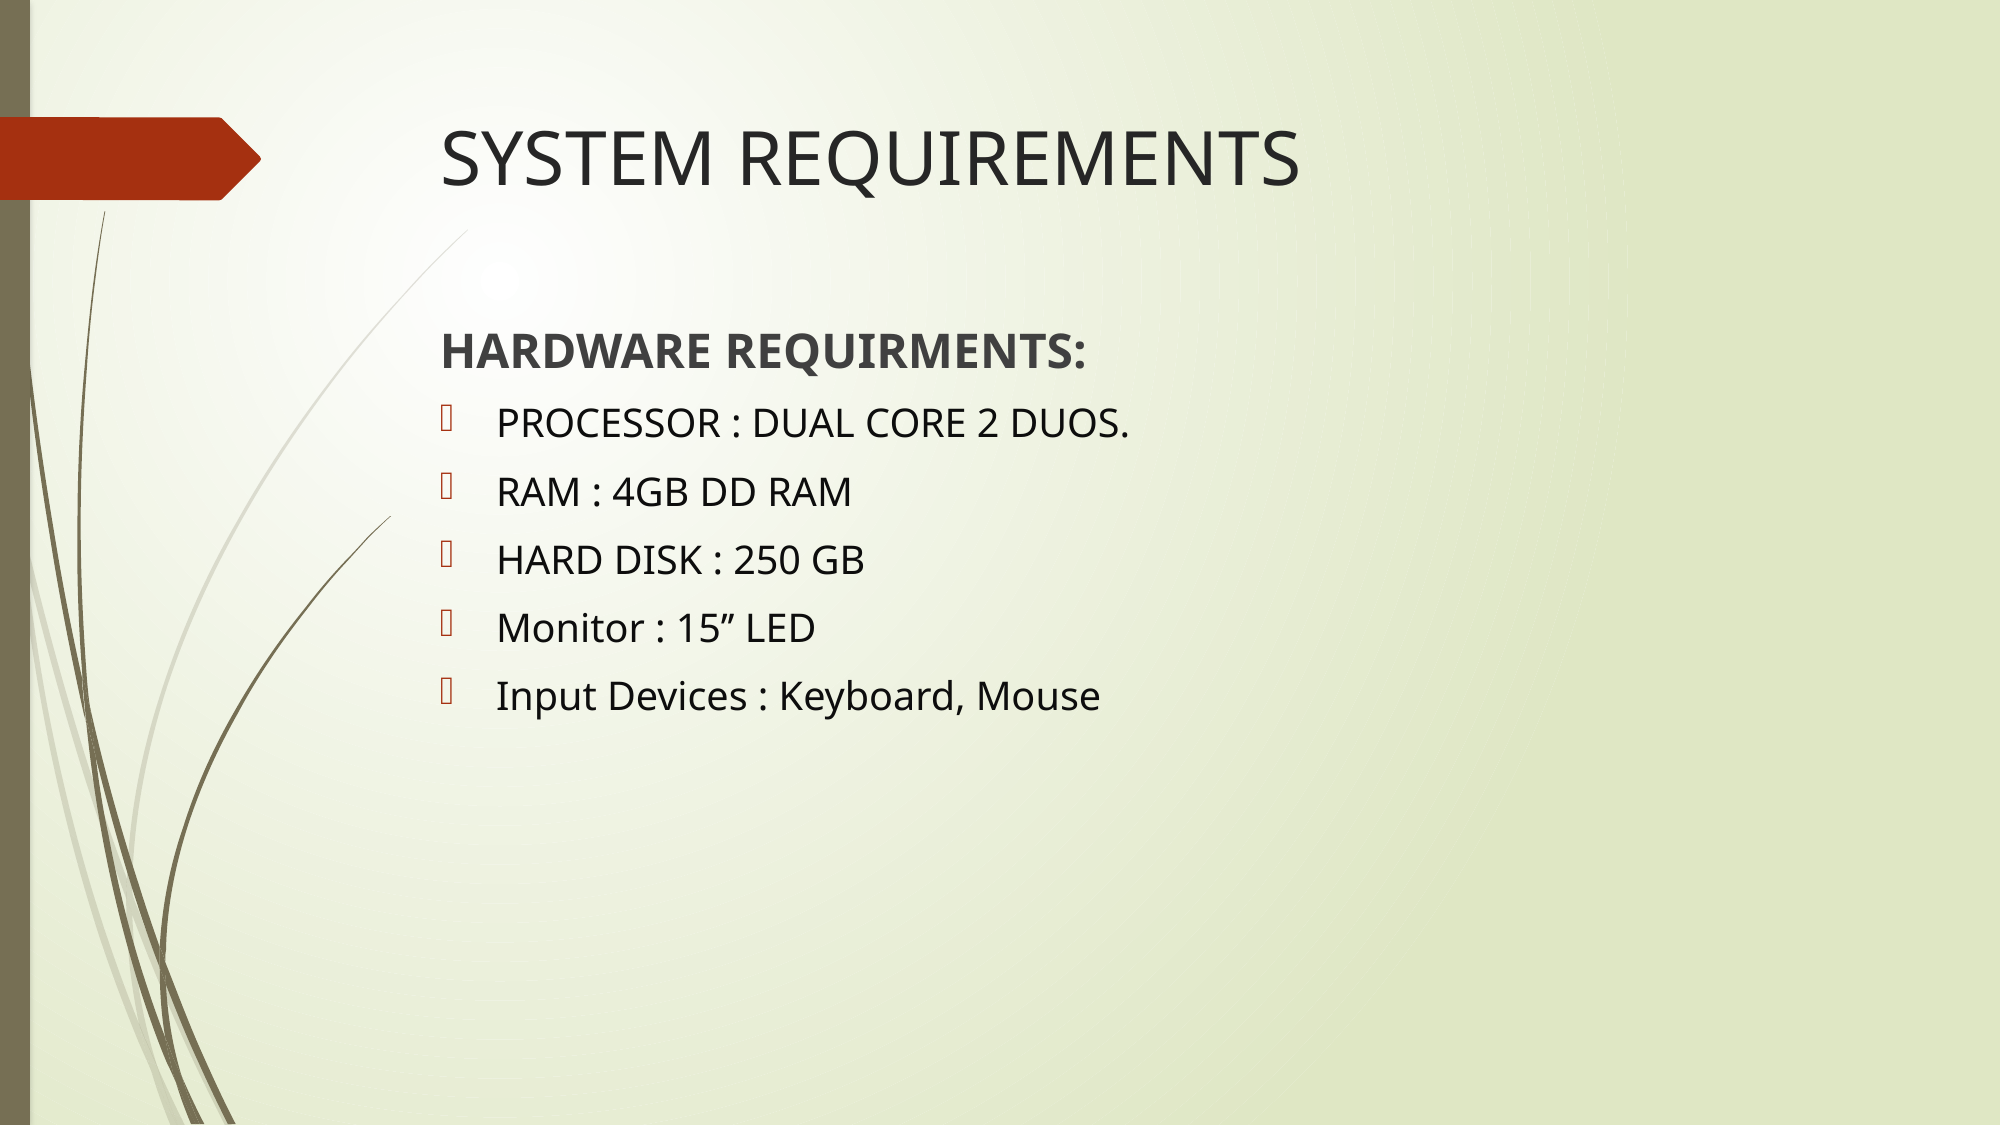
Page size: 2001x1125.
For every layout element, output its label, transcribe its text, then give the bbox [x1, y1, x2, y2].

title SYSTEM REQUIREMENTS [425, 102, 1888, 312]
list HARDWARE REQUIRMENTS: PROCESSOR : DUAL CORE 2 DUOS. RAM : 4GB DD RAM HARD DISK : 250 GB Monitor : 15’’ LED Input Devices : Keyboard, Mouse [424, 312, 1888, 951]
